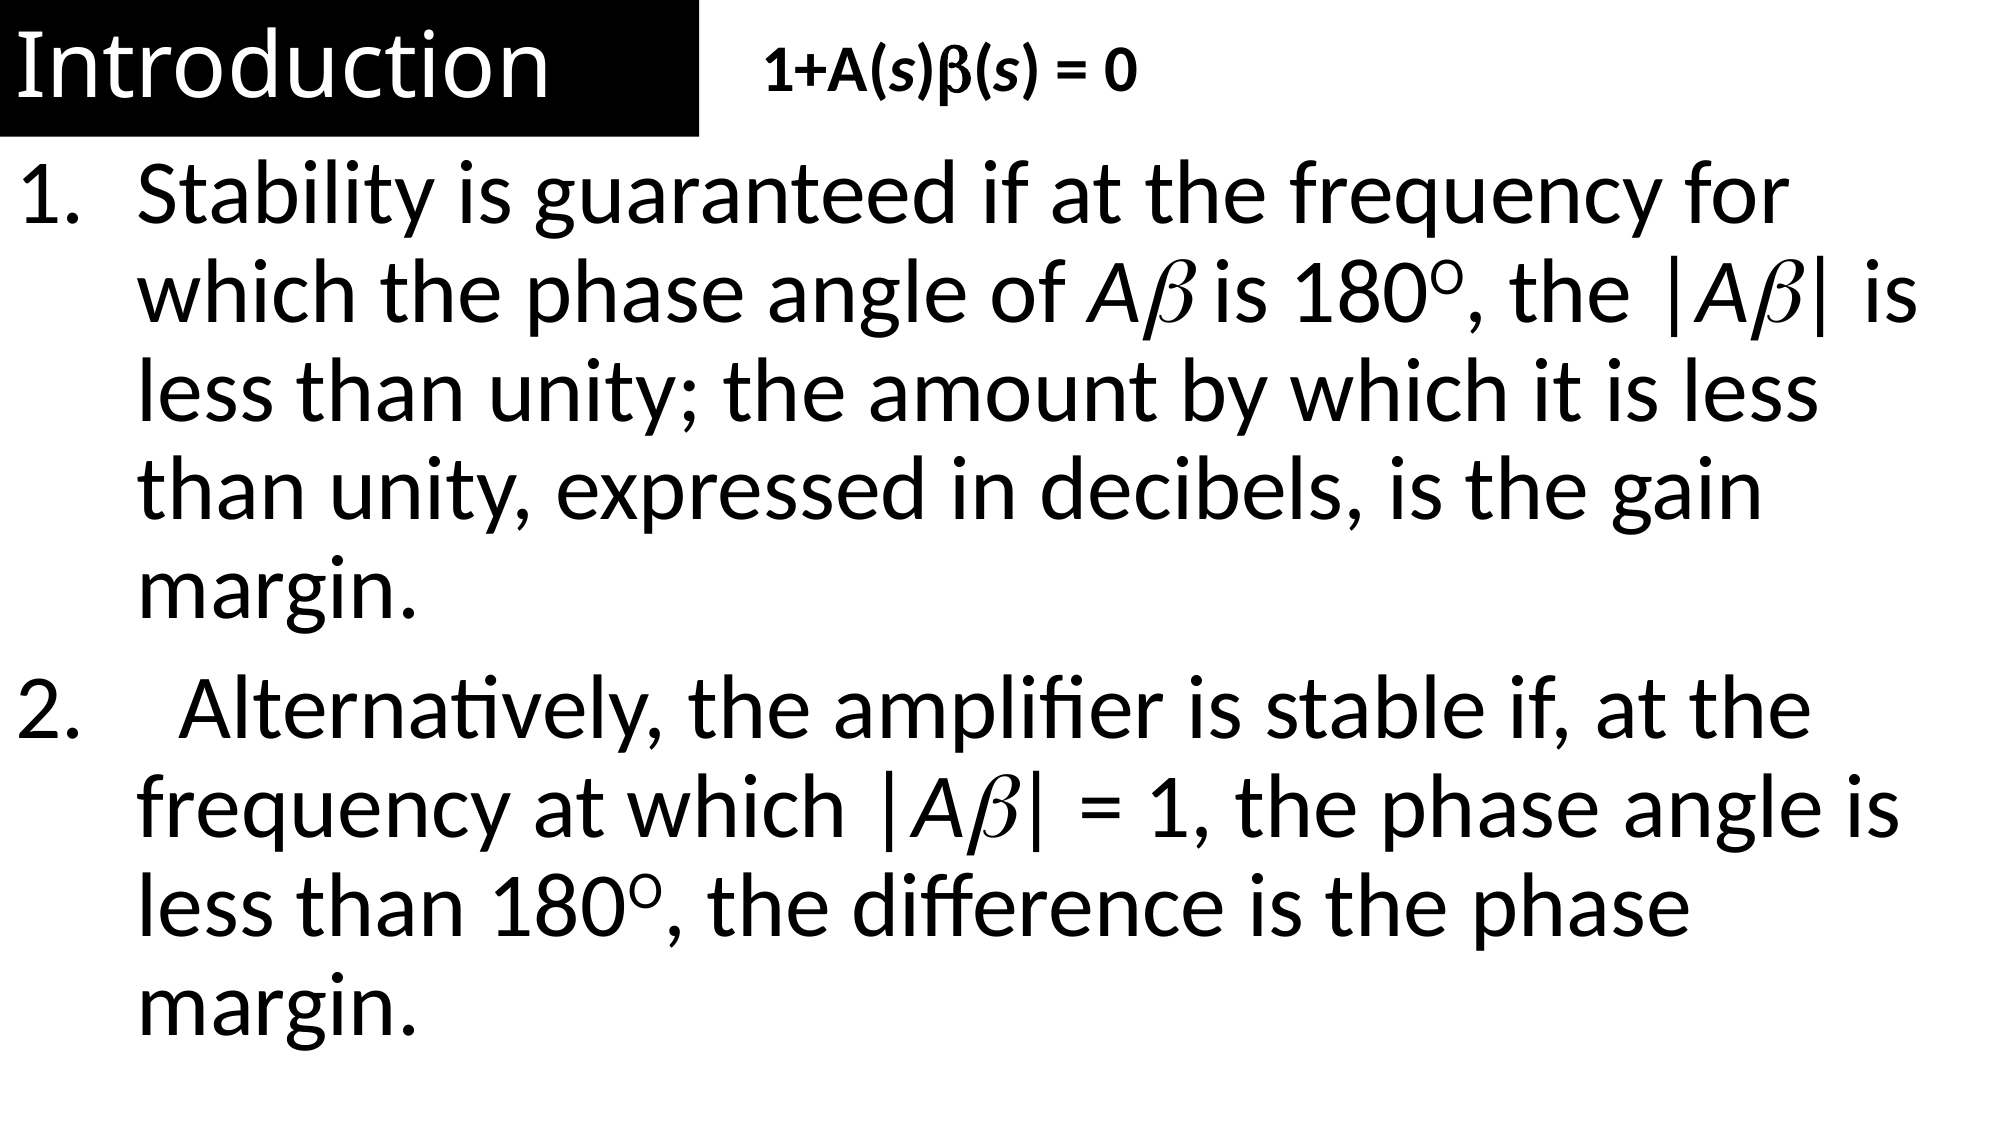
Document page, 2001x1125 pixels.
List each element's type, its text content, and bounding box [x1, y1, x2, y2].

text_box 1+A(s)b(s) = 0 [746, 17, 1153, 113]
title Introduction [0, 0, 700, 137]
list Stability is guaranteed if at the frequency for which the phase angle of Ab is 180O, the |Ab| is less than unity; the amount by which it is less than unity, expressed in decibels, is the gain margin. Alternatively, the amplifier is stable if, at the frequency at which |Ab| = 1, the phase angle is less than 180O, the difference is the phase margin. [0, 136, 1984, 1084]
